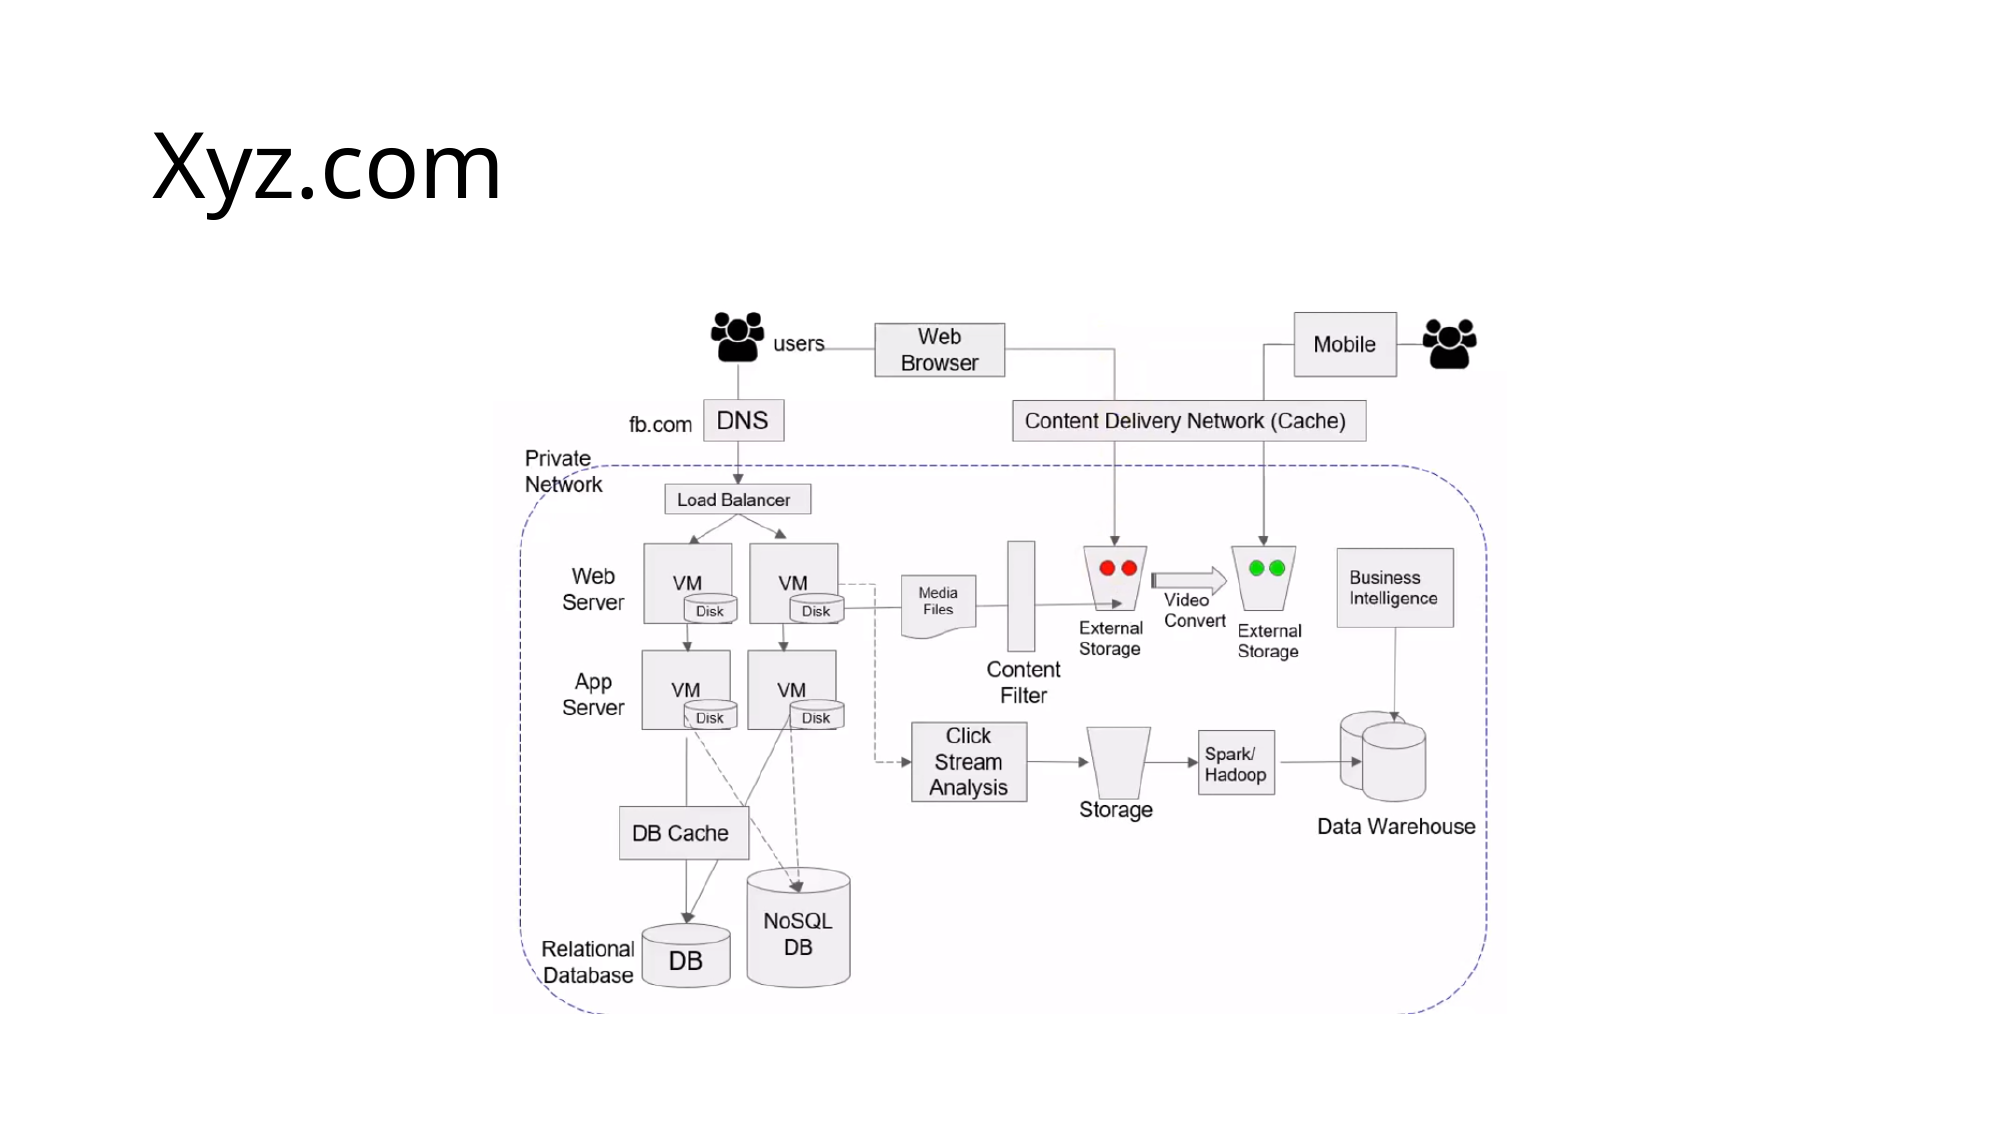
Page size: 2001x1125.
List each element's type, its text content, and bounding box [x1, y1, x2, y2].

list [493, 299, 1507, 1014]
title Xyz.com [137, 59, 1863, 278]
